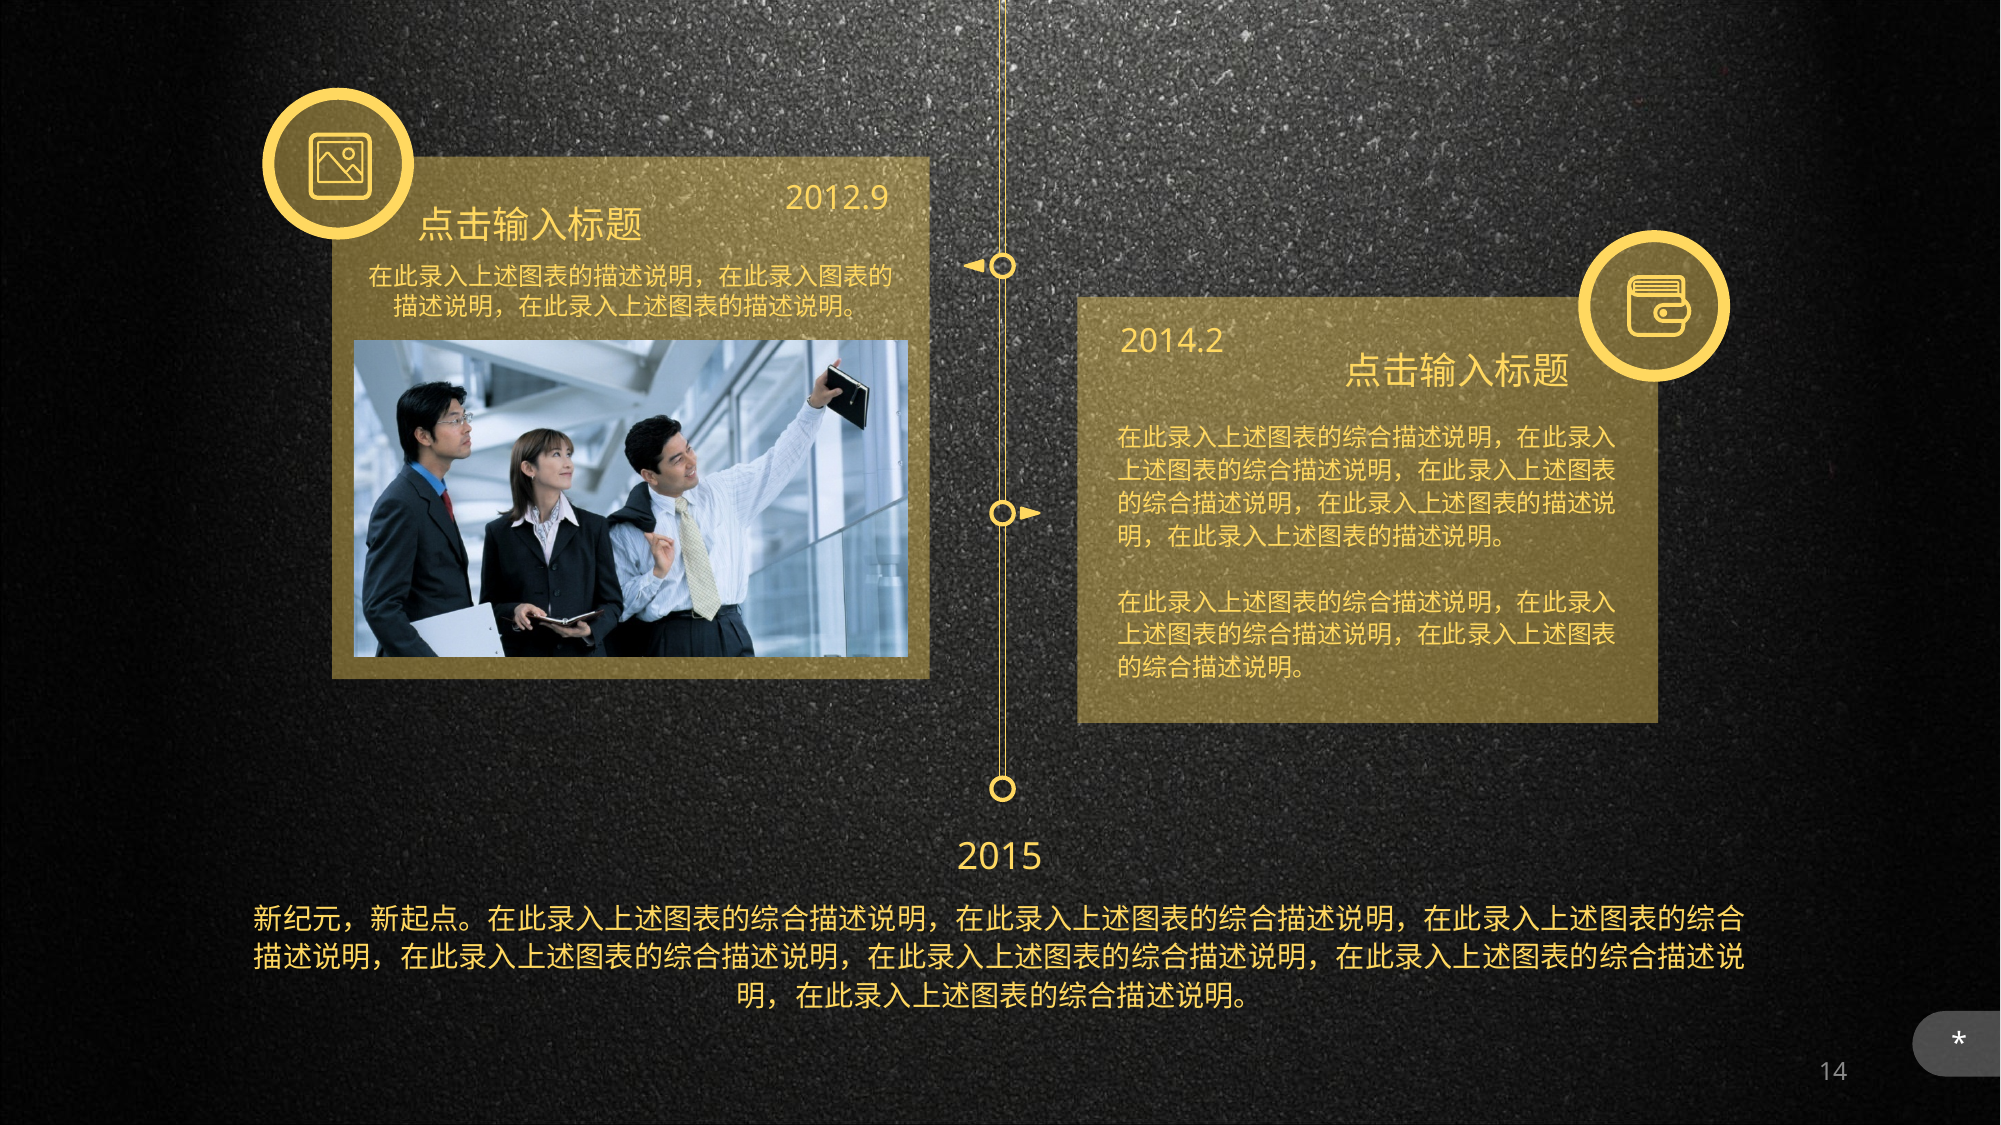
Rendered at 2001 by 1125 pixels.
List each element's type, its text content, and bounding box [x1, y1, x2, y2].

text_box [991, 504, 1014, 524]
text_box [308, 132, 372, 201]
text_box * [1925, 1018, 2000, 1065]
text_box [999, 0, 1006, 255]
text_box [1584, 236, 1725, 376]
text_box [964, 260, 984, 272]
text_box [1020, 507, 1041, 519]
text_box 2012.9 [770, 168, 904, 224]
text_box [999, 276, 1006, 503]
text_box [332, 156, 930, 680]
text_box [1077, 296, 1659, 723]
picture [0, 0, 2001, 1125]
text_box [1626, 274, 1694, 338]
text_box [1912, 1010, 2000, 1077]
text_box [268, 93, 408, 234]
text_box 点击输入标题 [402, 193, 658, 253]
text_box [991, 780, 1014, 800]
text_box 在此录入上述图表的描述说明，在此录入图表的描述说明，在此录入上述图表的描述说明。 [345, 253, 917, 328]
text_box [991, 257, 1014, 277]
text_box 点击输入标题 [1329, 339, 1585, 400]
text_box 2014.2 [1105, 311, 1240, 367]
text_box [353, 340, 908, 657]
text_box 新纪元，新起点。在此录入上述图表的综合描述说明，在此录入上述图表的综合描述说明，在此录入上述图表的综合描述说明，在此录入上述图表的综合描述说明，在此录入上述图表的综合描述说明，在此录入上述图表的综合描述说明，在此录入上述图表的综合描述说明。 [232, 889, 1768, 1020]
slide_number 14 [1412, 1042, 1863, 1103]
text_box 2015 [942, 824, 1058, 885]
text_box 在此录入上述图表的综合描述说明，在此录入上述图表的综合描述说明，在此录入上述图表的综合描述说明，在此录入上述图表的描述说明，在此录入上述图表的描述说明。 在此录入上述图表的综合描述说明，在此录入上述图表的综合描述说明，在此录入上述图表的综合描述说明。 [1102, 411, 1634, 690]
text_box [999, 524, 1006, 780]
